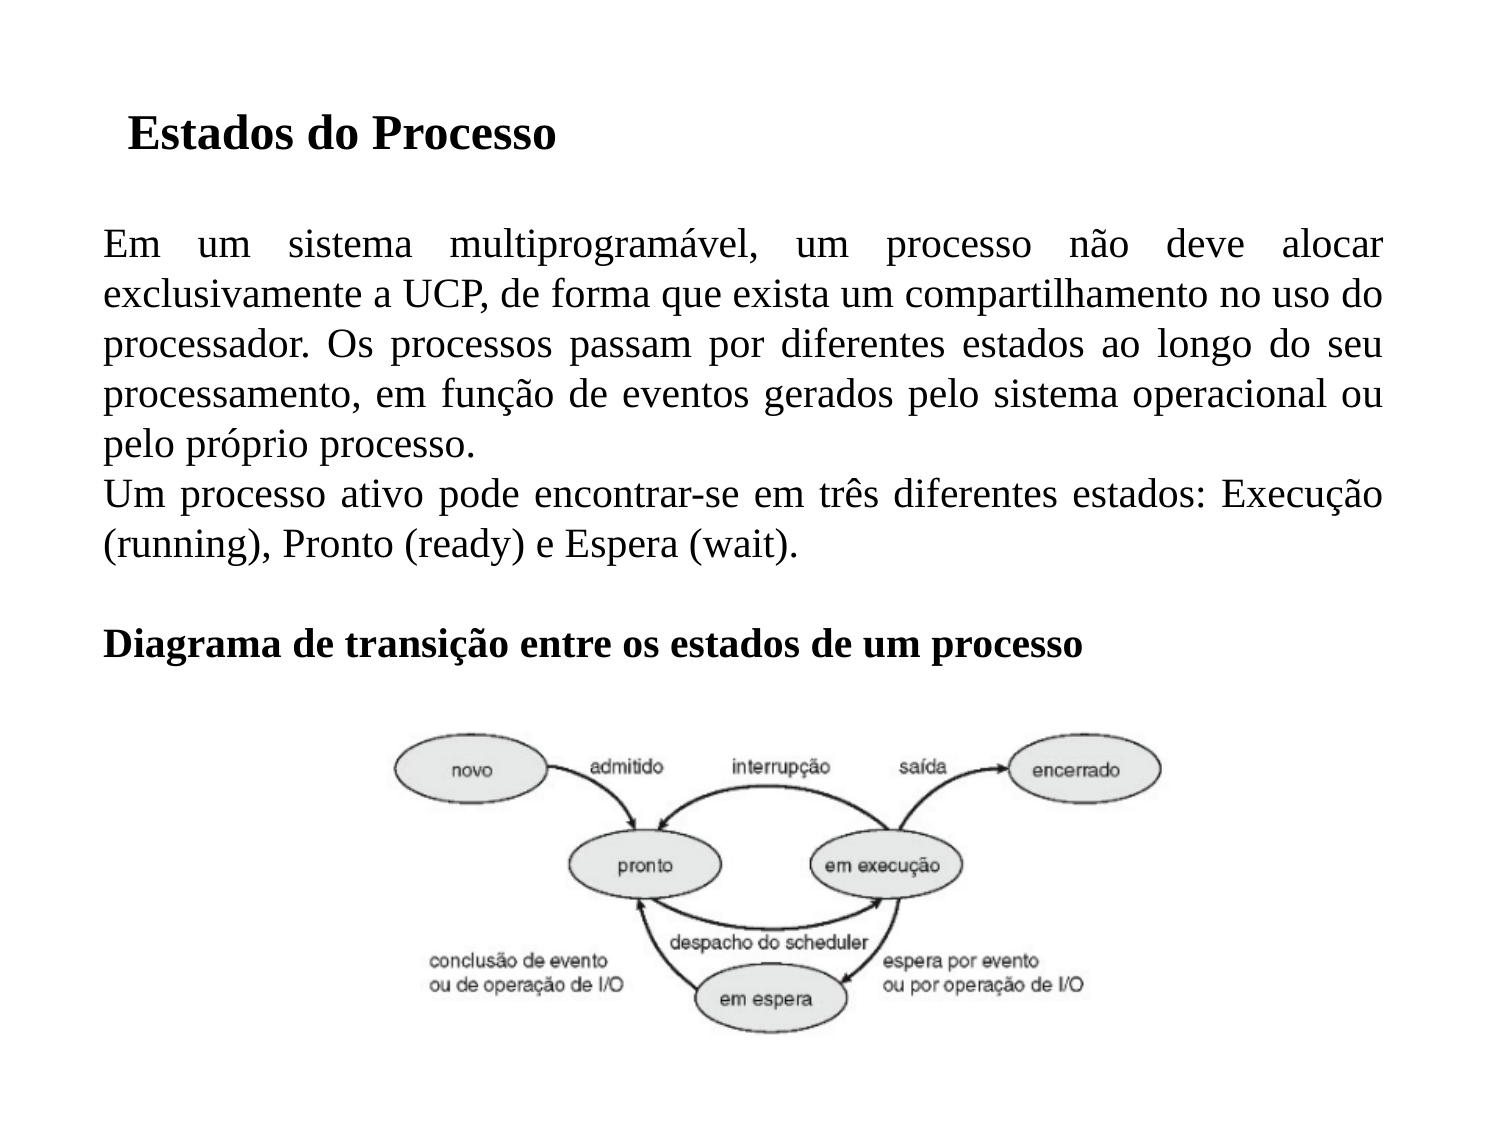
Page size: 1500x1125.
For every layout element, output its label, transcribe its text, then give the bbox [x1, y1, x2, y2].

text_box Em um sistema multiprogramável, um processo não deve alocar exclusivamente a UCP, de forma que exista um compartilhamento no uso do processador. Os processos passam por diferentes estados ao longo do seu processamento, em função de eventos gerados pelo sistema operacional ou pelo próprio processo. Um processo ativo pode encontrar-se em três diferentes estados: Execução (running), Pronto (ready) e Espera (wait). Diagrama de transição entre os estados de um processo [88, 208, 1400, 673]
picture [346, 678, 1176, 1083]
title Estados do Processo [112, 99, 1388, 208]
